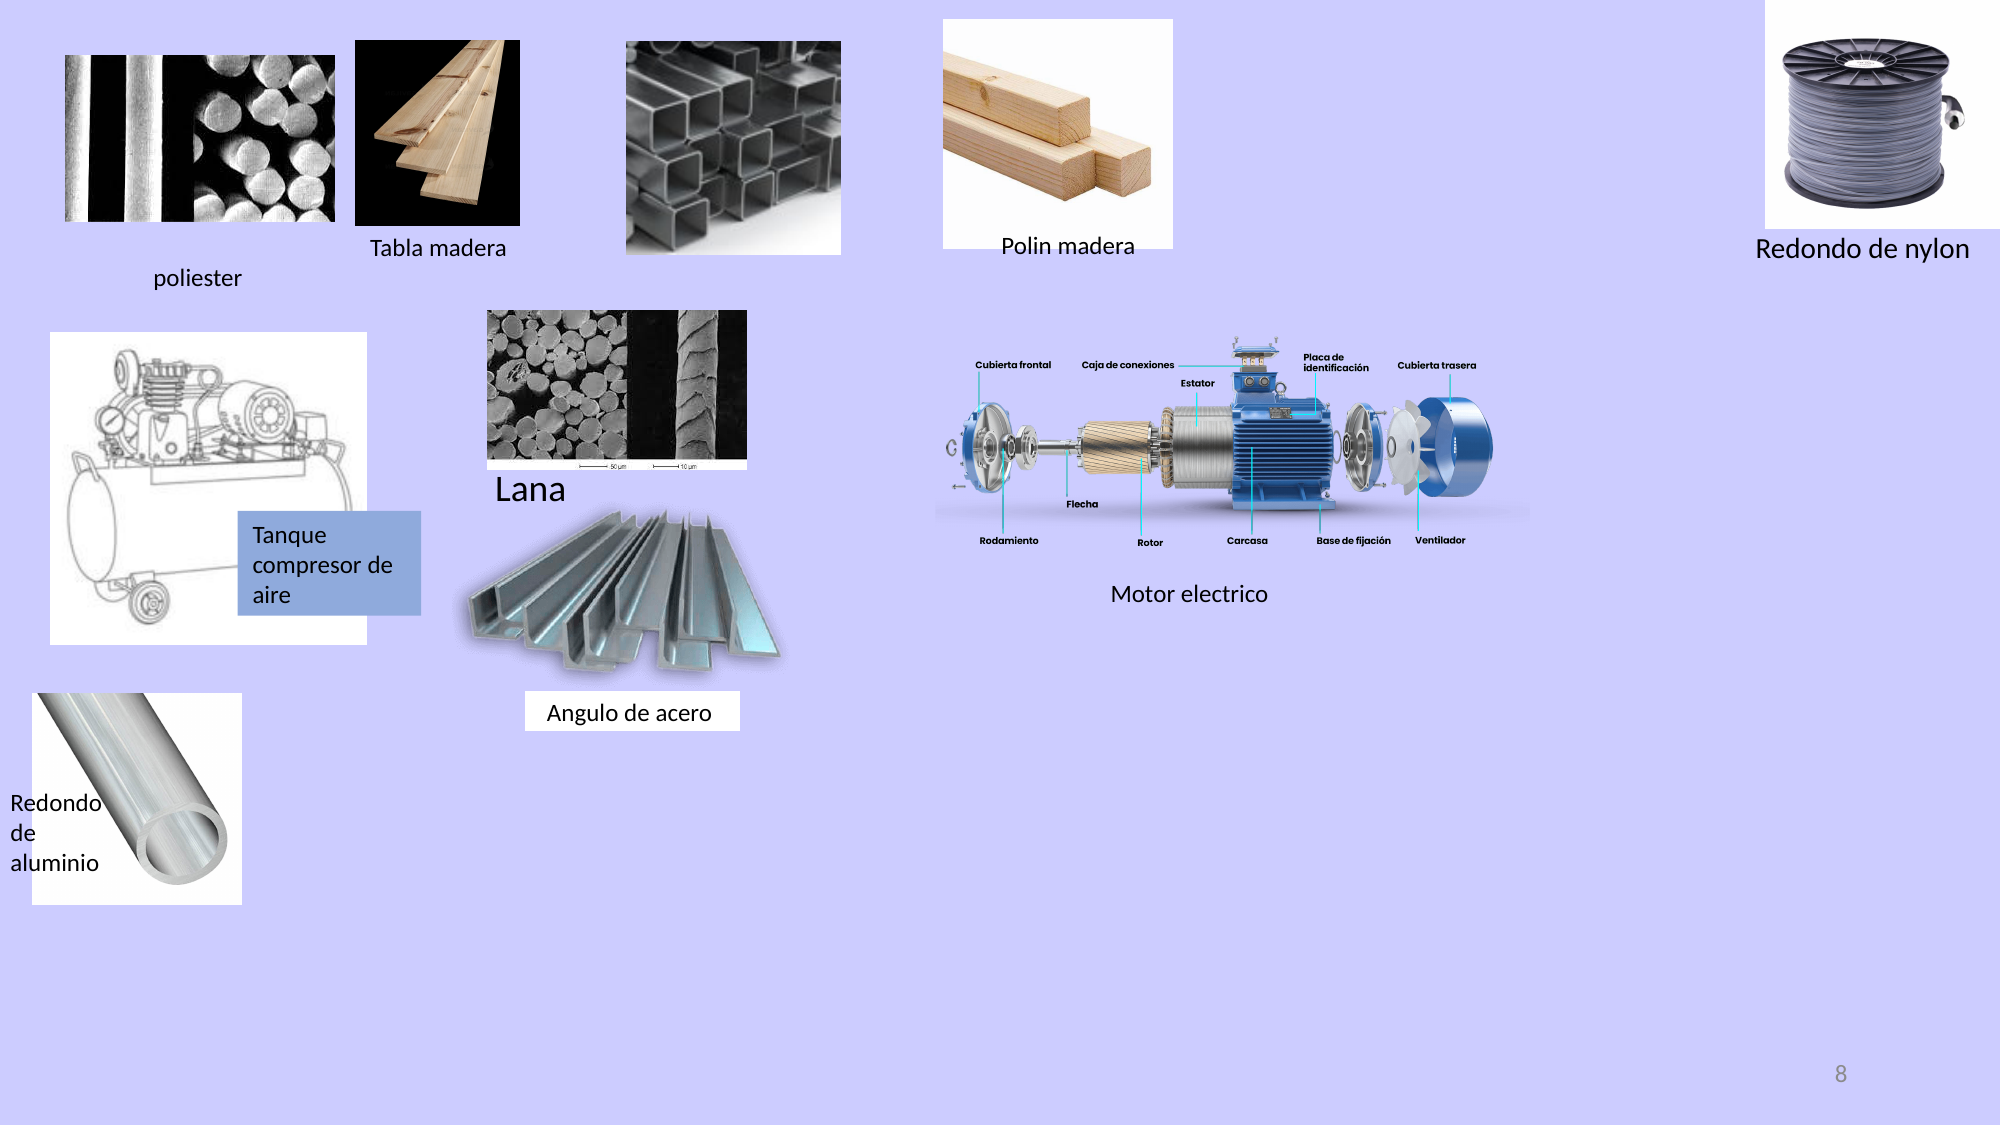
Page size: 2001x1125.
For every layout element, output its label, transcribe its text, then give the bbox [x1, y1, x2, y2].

picture [935, 332, 1531, 562]
picture [50, 332, 367, 645]
slide_number 8 [1412, 1042, 1863, 1103]
picture [32, 693, 242, 905]
text_box Tabla madera [355, 224, 535, 269]
picture [626, 41, 841, 255]
picture [355, 40, 520, 227]
text_box Polin madera [986, 249, 1166, 268]
text_box Angulo de acero [525, 713, 740, 731]
text_box poliester [138, 253, 304, 299]
picture [487, 310, 747, 471]
text_box Redondo de nylon [1740, 222, 2000, 273]
picture [943, 19, 1173, 249]
text_box Motor electrico [1095, 557, 1605, 618]
picture [65, 55, 335, 222]
text_box Lana [479, 456, 588, 488]
picture [451, 488, 800, 713]
text_box Redondo de aluminio [0, 779, 32, 885]
text_box Tanque compresor de aire [367, 510, 422, 616]
picture [1765, 0, 2000, 229]
